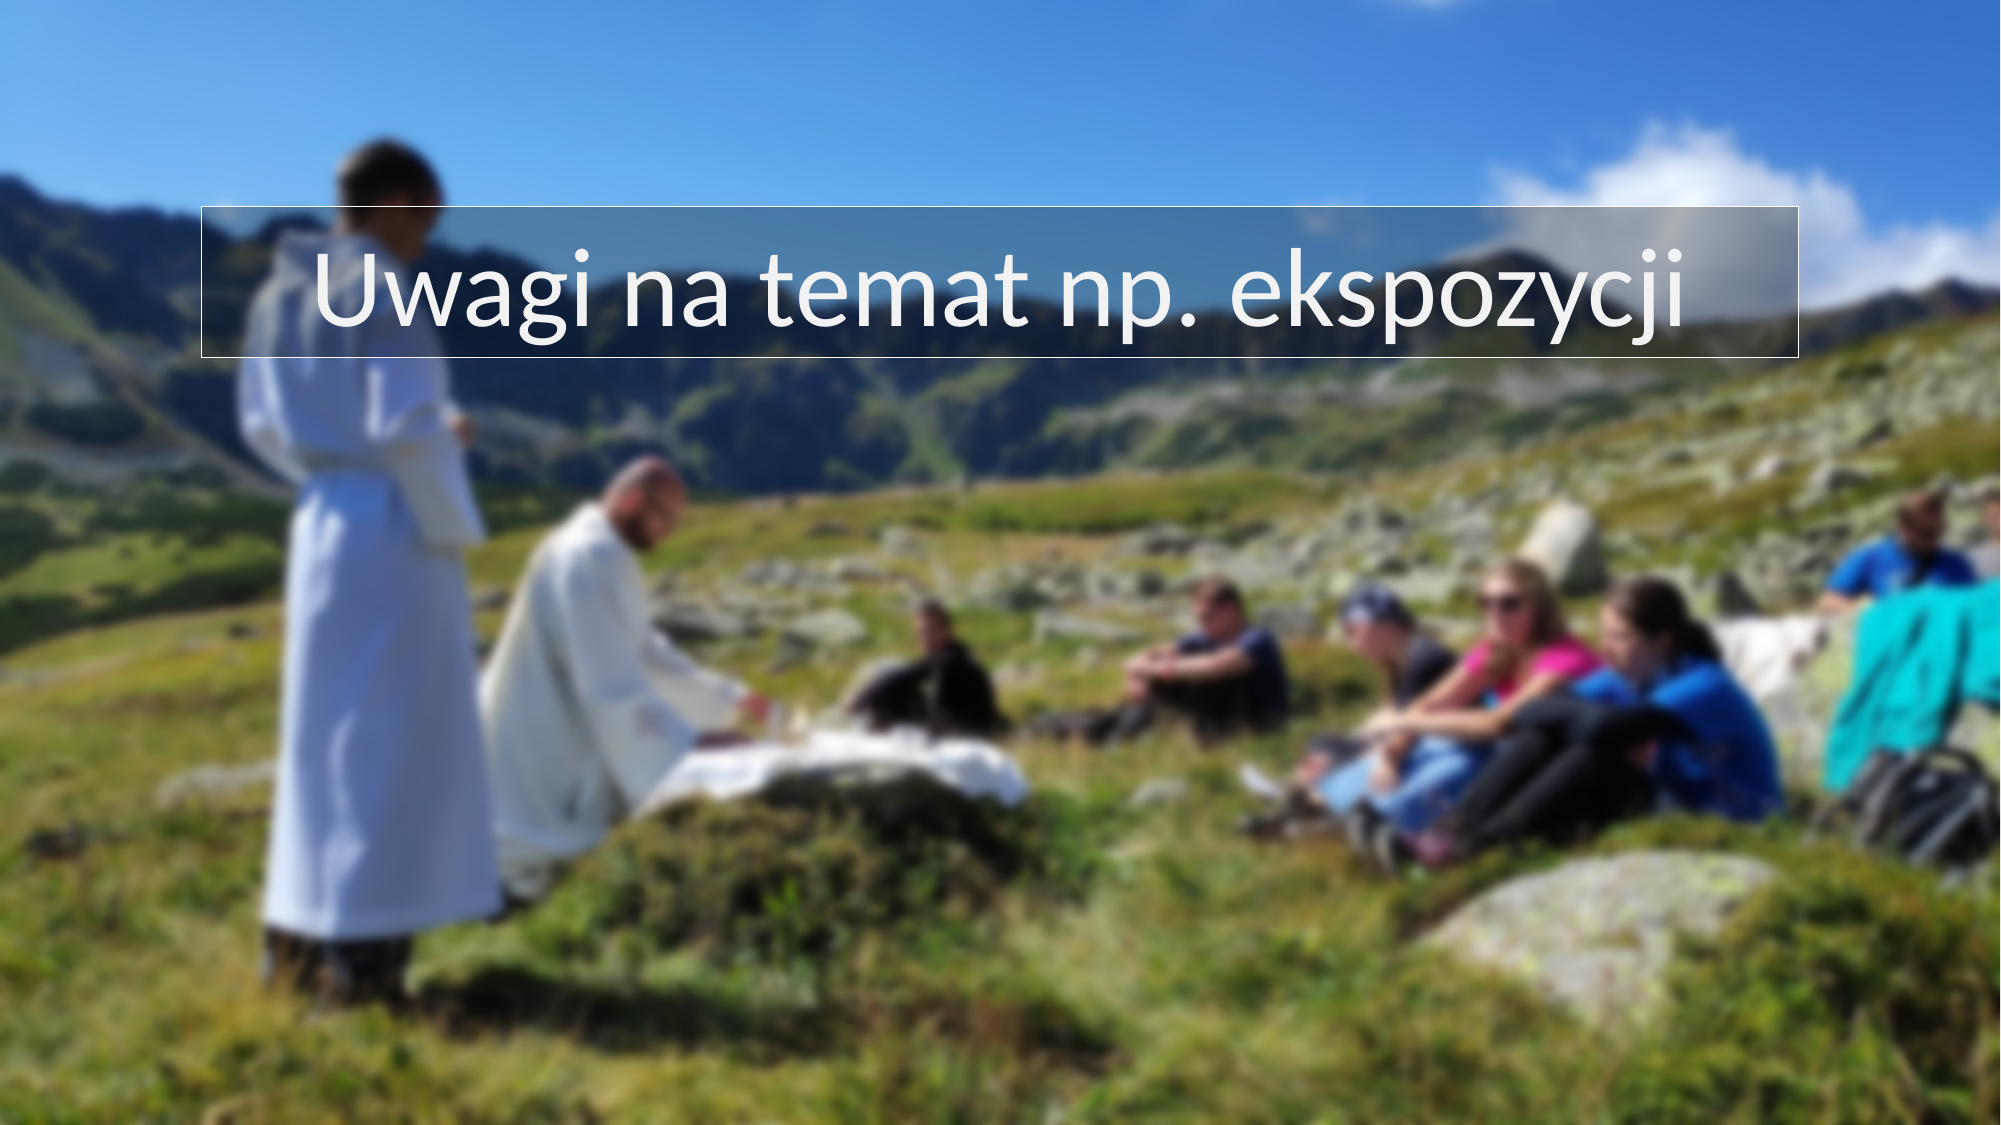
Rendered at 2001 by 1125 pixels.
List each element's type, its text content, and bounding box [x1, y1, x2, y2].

picture [0, 0, 2001, 1125]
text_box Uwagi na temat np. ekspozycji [201, 206, 1799, 358]
